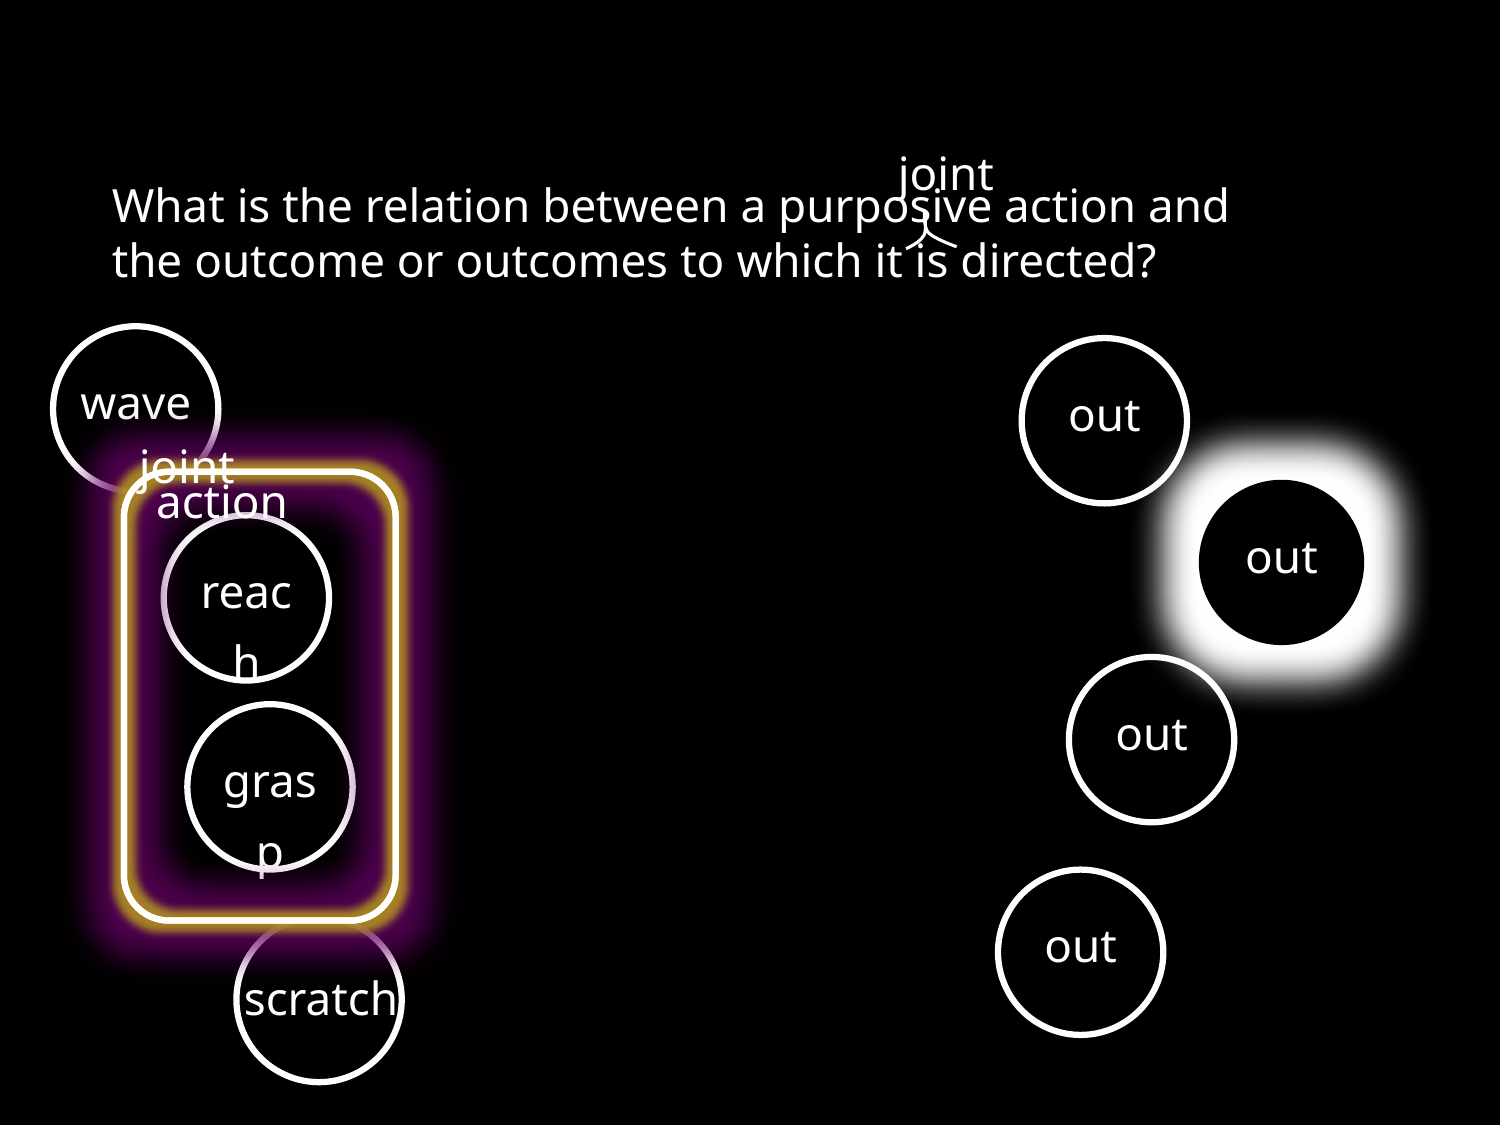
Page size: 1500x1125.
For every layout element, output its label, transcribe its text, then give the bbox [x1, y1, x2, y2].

text_box What is the relation between a purposive action and the outcome or outcomes to which it is directed? [97, 169, 1294, 295]
text_box [123, 471, 396, 921]
text_box wave [53, 326, 218, 461]
text_box [1146, 442, 1185, 492]
text_box out [1198, 479, 1365, 646]
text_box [234, 916, 408, 1083]
text_box out [1068, 656, 1235, 823]
text_box [906, 210, 957, 249]
text_box joint [88, 397, 285, 516]
text_box joint [883, 137, 1009, 207]
text_box action [125, 445, 321, 551]
text_box out [1021, 338, 1188, 504]
text_box out [997, 869, 1164, 1035]
